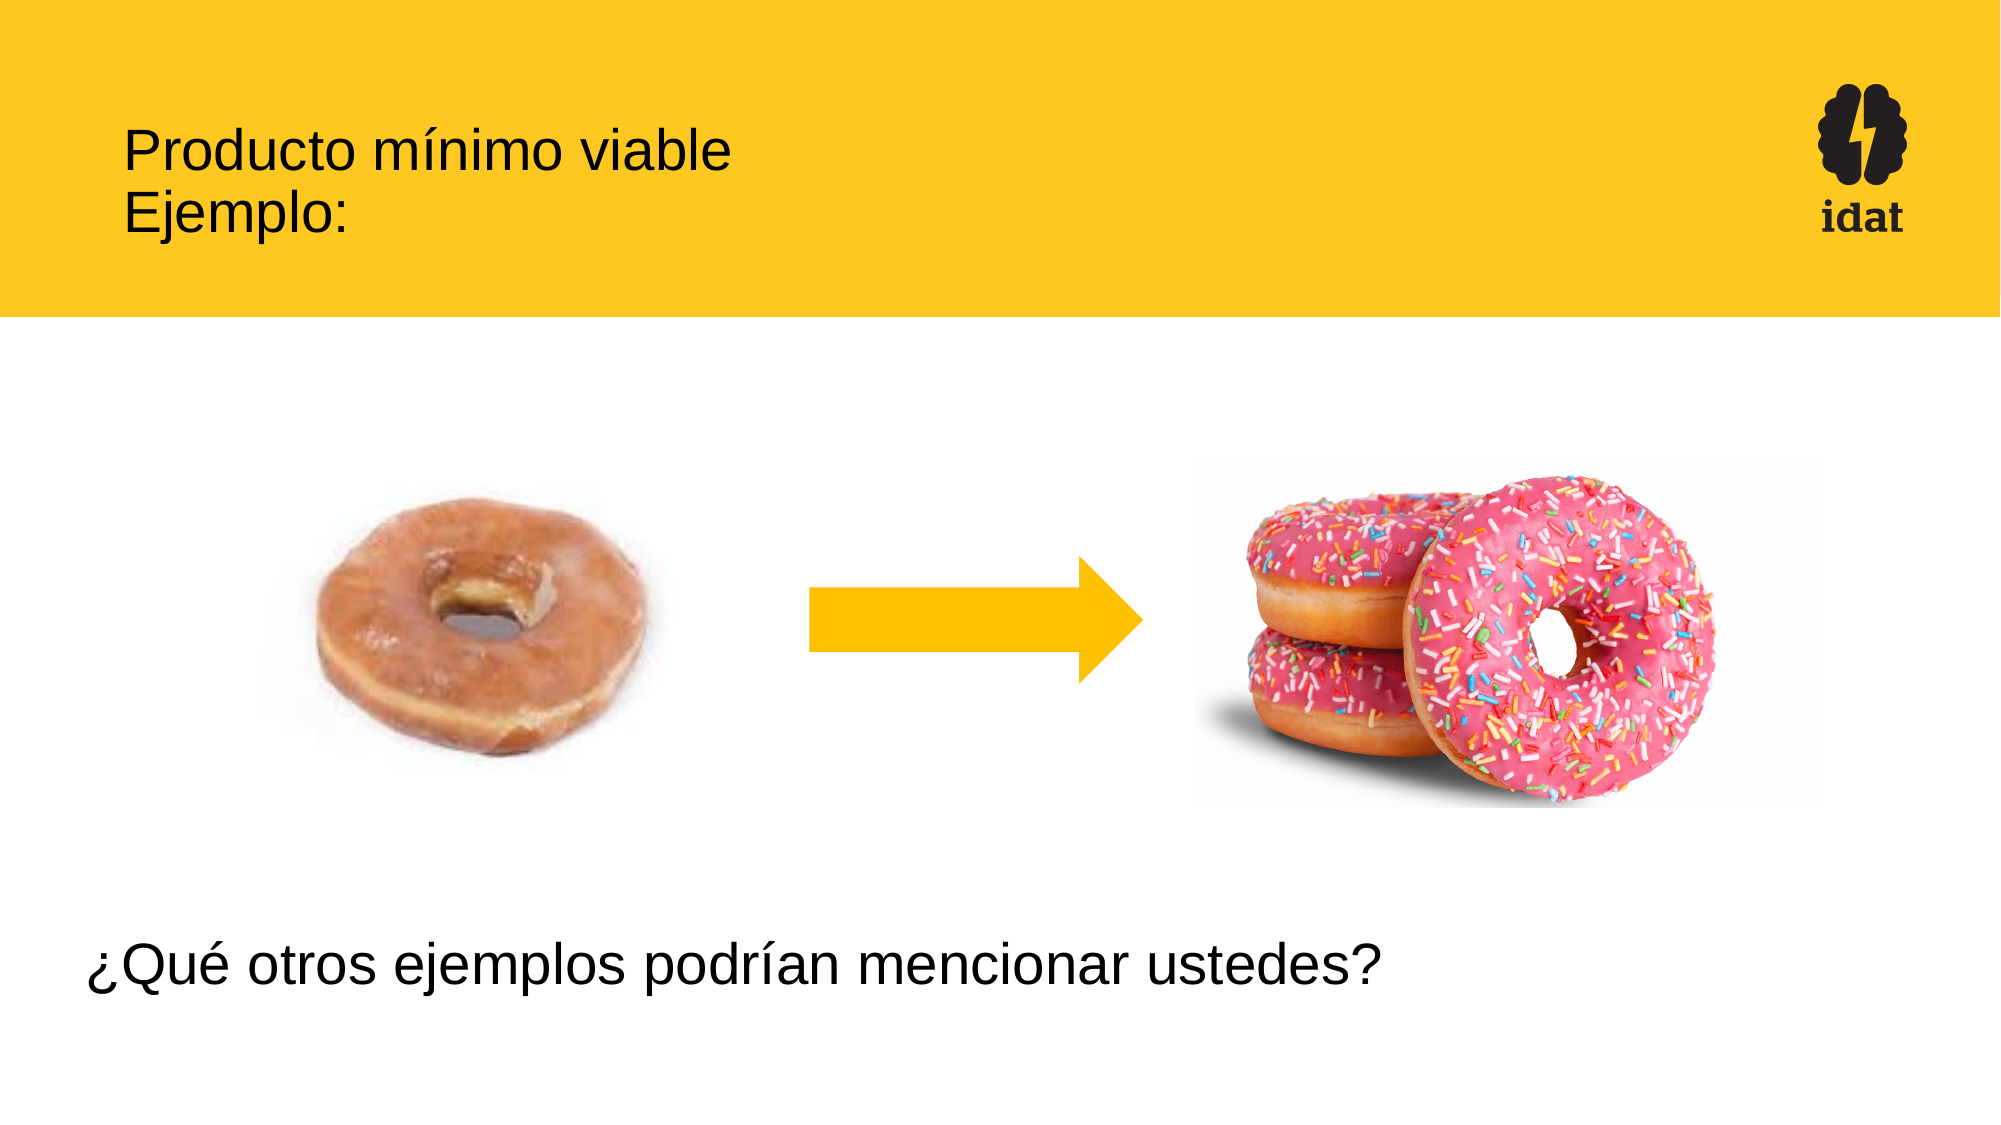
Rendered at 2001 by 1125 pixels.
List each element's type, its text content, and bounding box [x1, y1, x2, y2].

picture [0, 0, 2001, 1125]
title Producto mínimo viable Ejemplo: [108, 130, 1652, 235]
picture [1818, 84, 1907, 233]
text_box [0, 0, 2000, 318]
text_box [806, 548, 1148, 692]
text_box ¿Qué otros ejemplos podrían mencionar ustedes? [70, 883, 1571, 1004]
